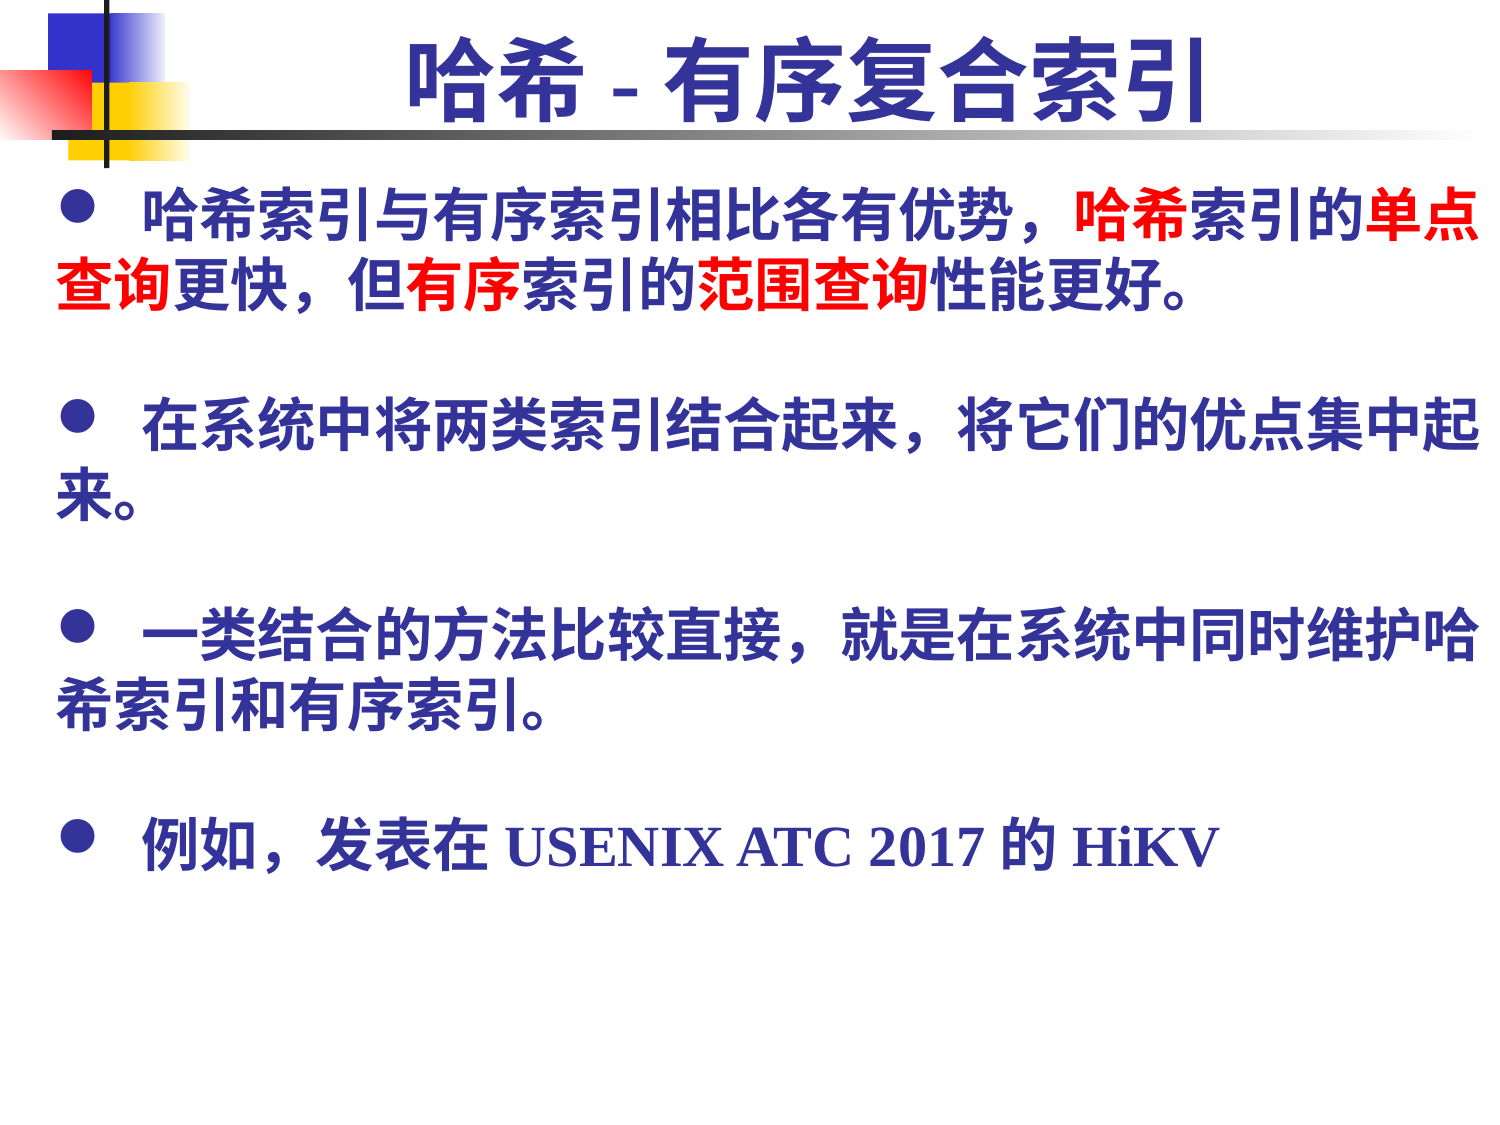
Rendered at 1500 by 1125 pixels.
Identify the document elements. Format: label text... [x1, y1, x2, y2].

text_box 哈希索引与有序索引相比各有优势，哈希索引的单点查询更快，但有序索引的范围查询性能更好。 在系统中将两类索引结合起来，将它们的优点集中起来。 一类结合的方法比较直接，就是在系统中同时维护哈希索引和有序索引。 例如，发表在USENIX ATC 2017的HiKV [41, 171, 1500, 886]
title 哈希-有序复合索引 [147, 6, 1471, 142]
